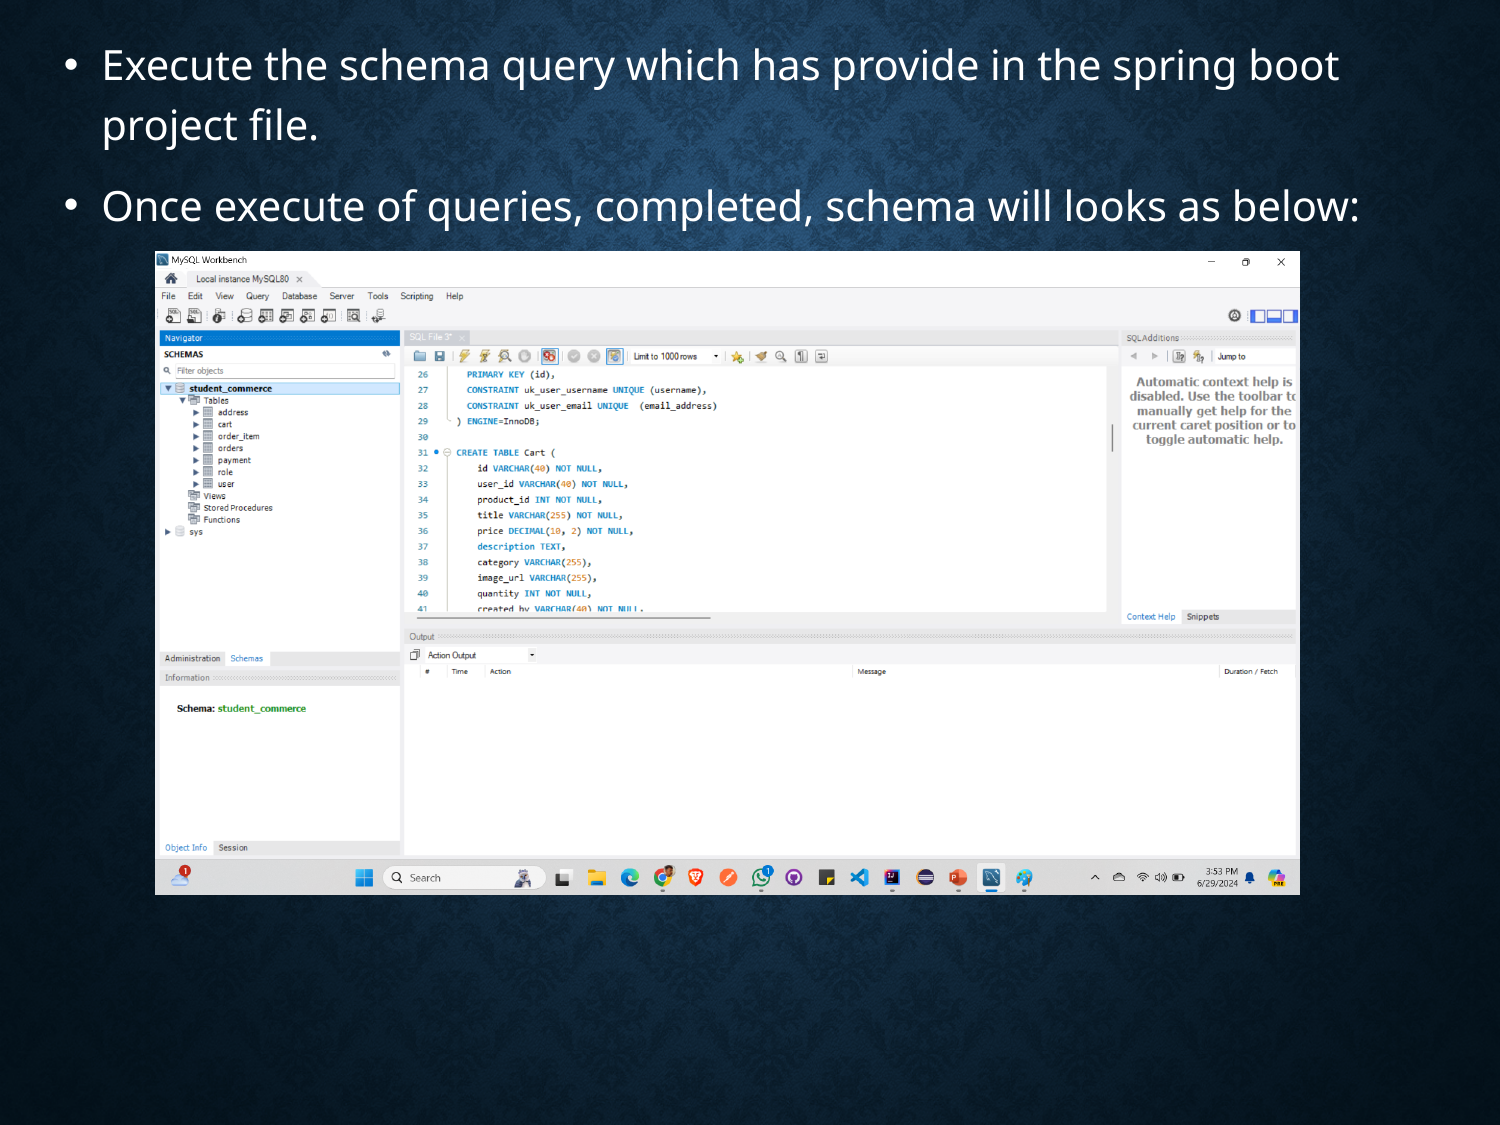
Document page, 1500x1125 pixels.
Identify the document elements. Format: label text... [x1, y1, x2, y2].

list Execute the schema query which has provide in the spring boot project file. Once execute of queries, completed, schema will looks as below: [48, 21, 1482, 923]
picture [155, 250, 1301, 896]
